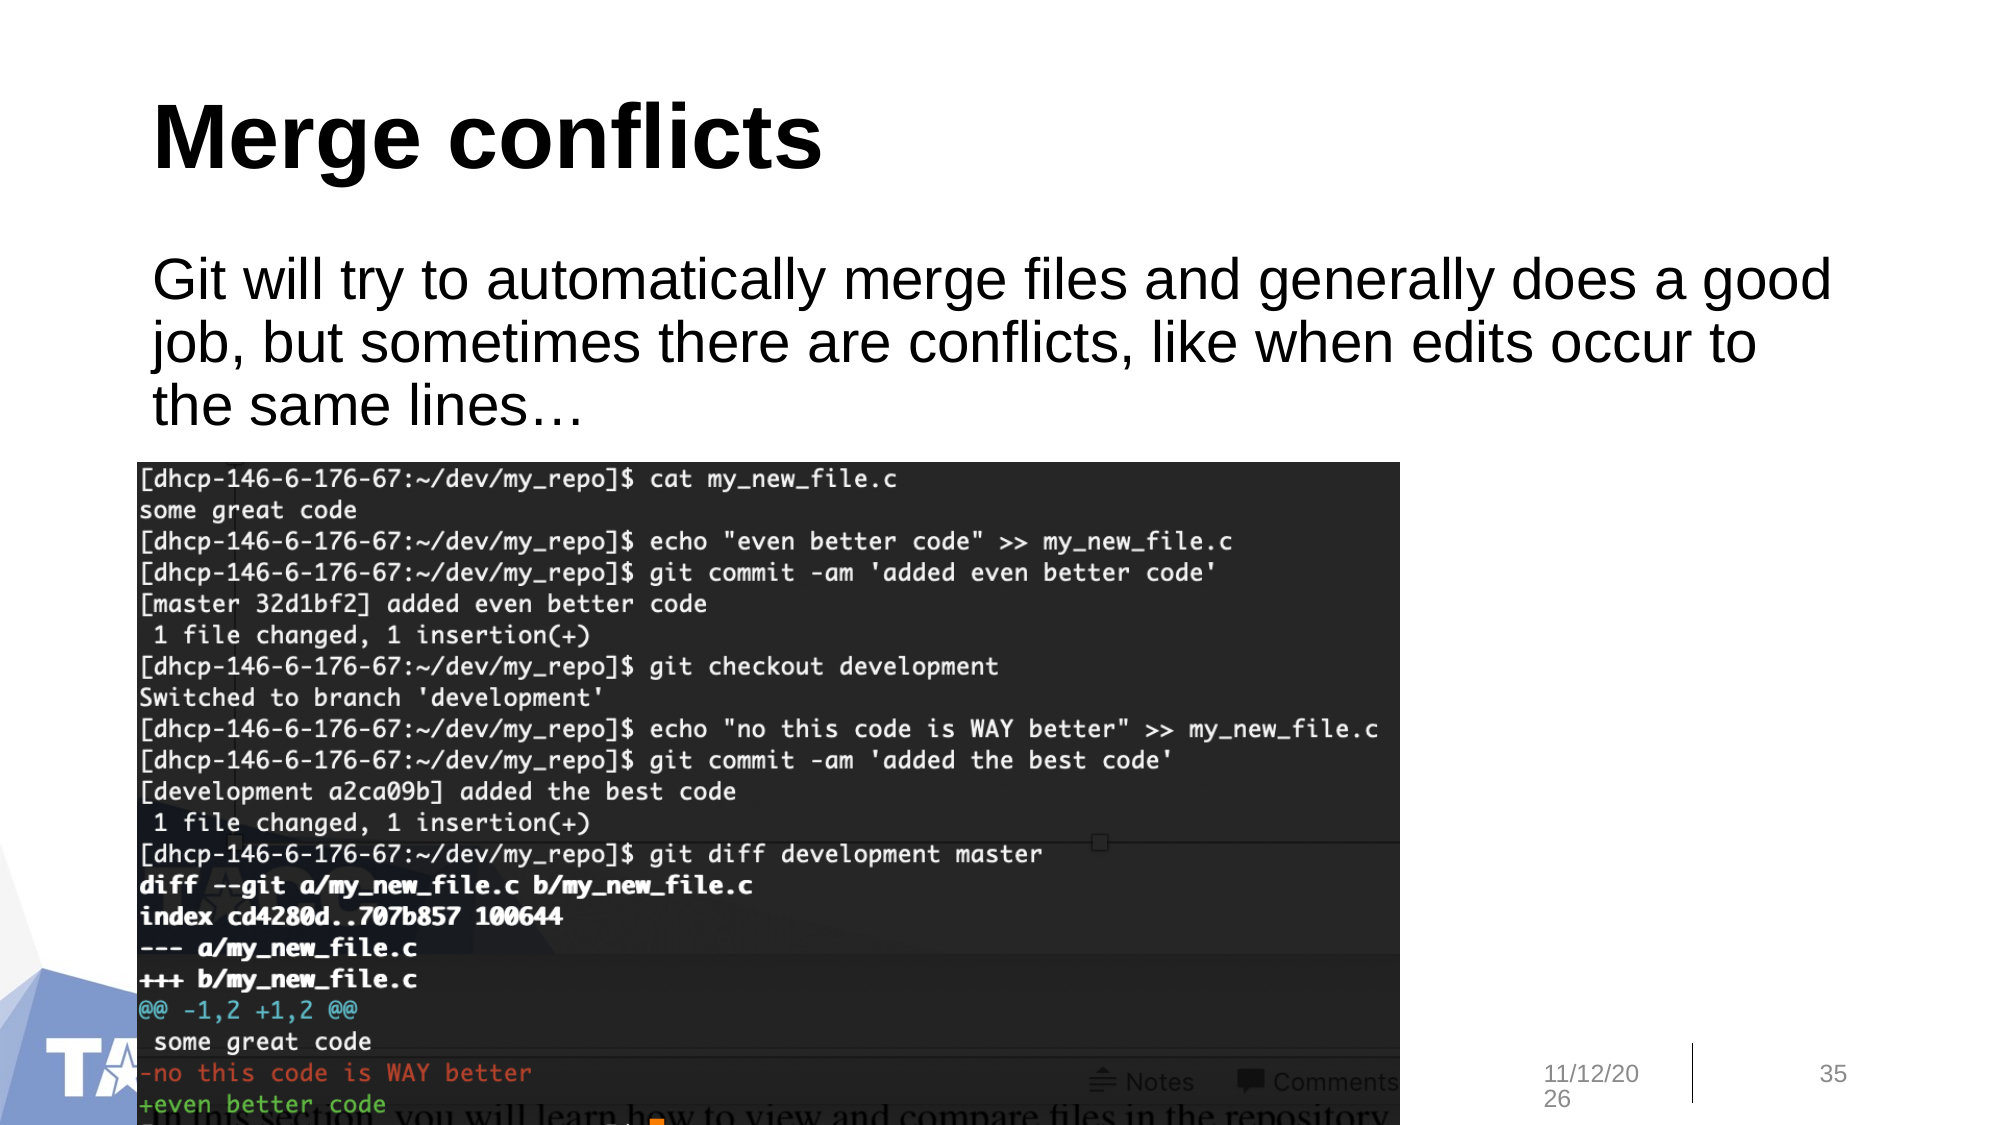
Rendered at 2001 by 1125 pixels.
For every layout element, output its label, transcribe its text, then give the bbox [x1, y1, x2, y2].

slide_number 35 [1733, 1042, 1863, 1103]
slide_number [1528, 1042, 1658, 1103]
title Merge conflicts [137, 59, 1863, 219]
picture [0, 0, 2001, 1125]
list Git will try to automatically merge files and generally does a good job, but sometimes there are conflicts, like when edits occur to the same lines… [137, 241, 1863, 1014]
